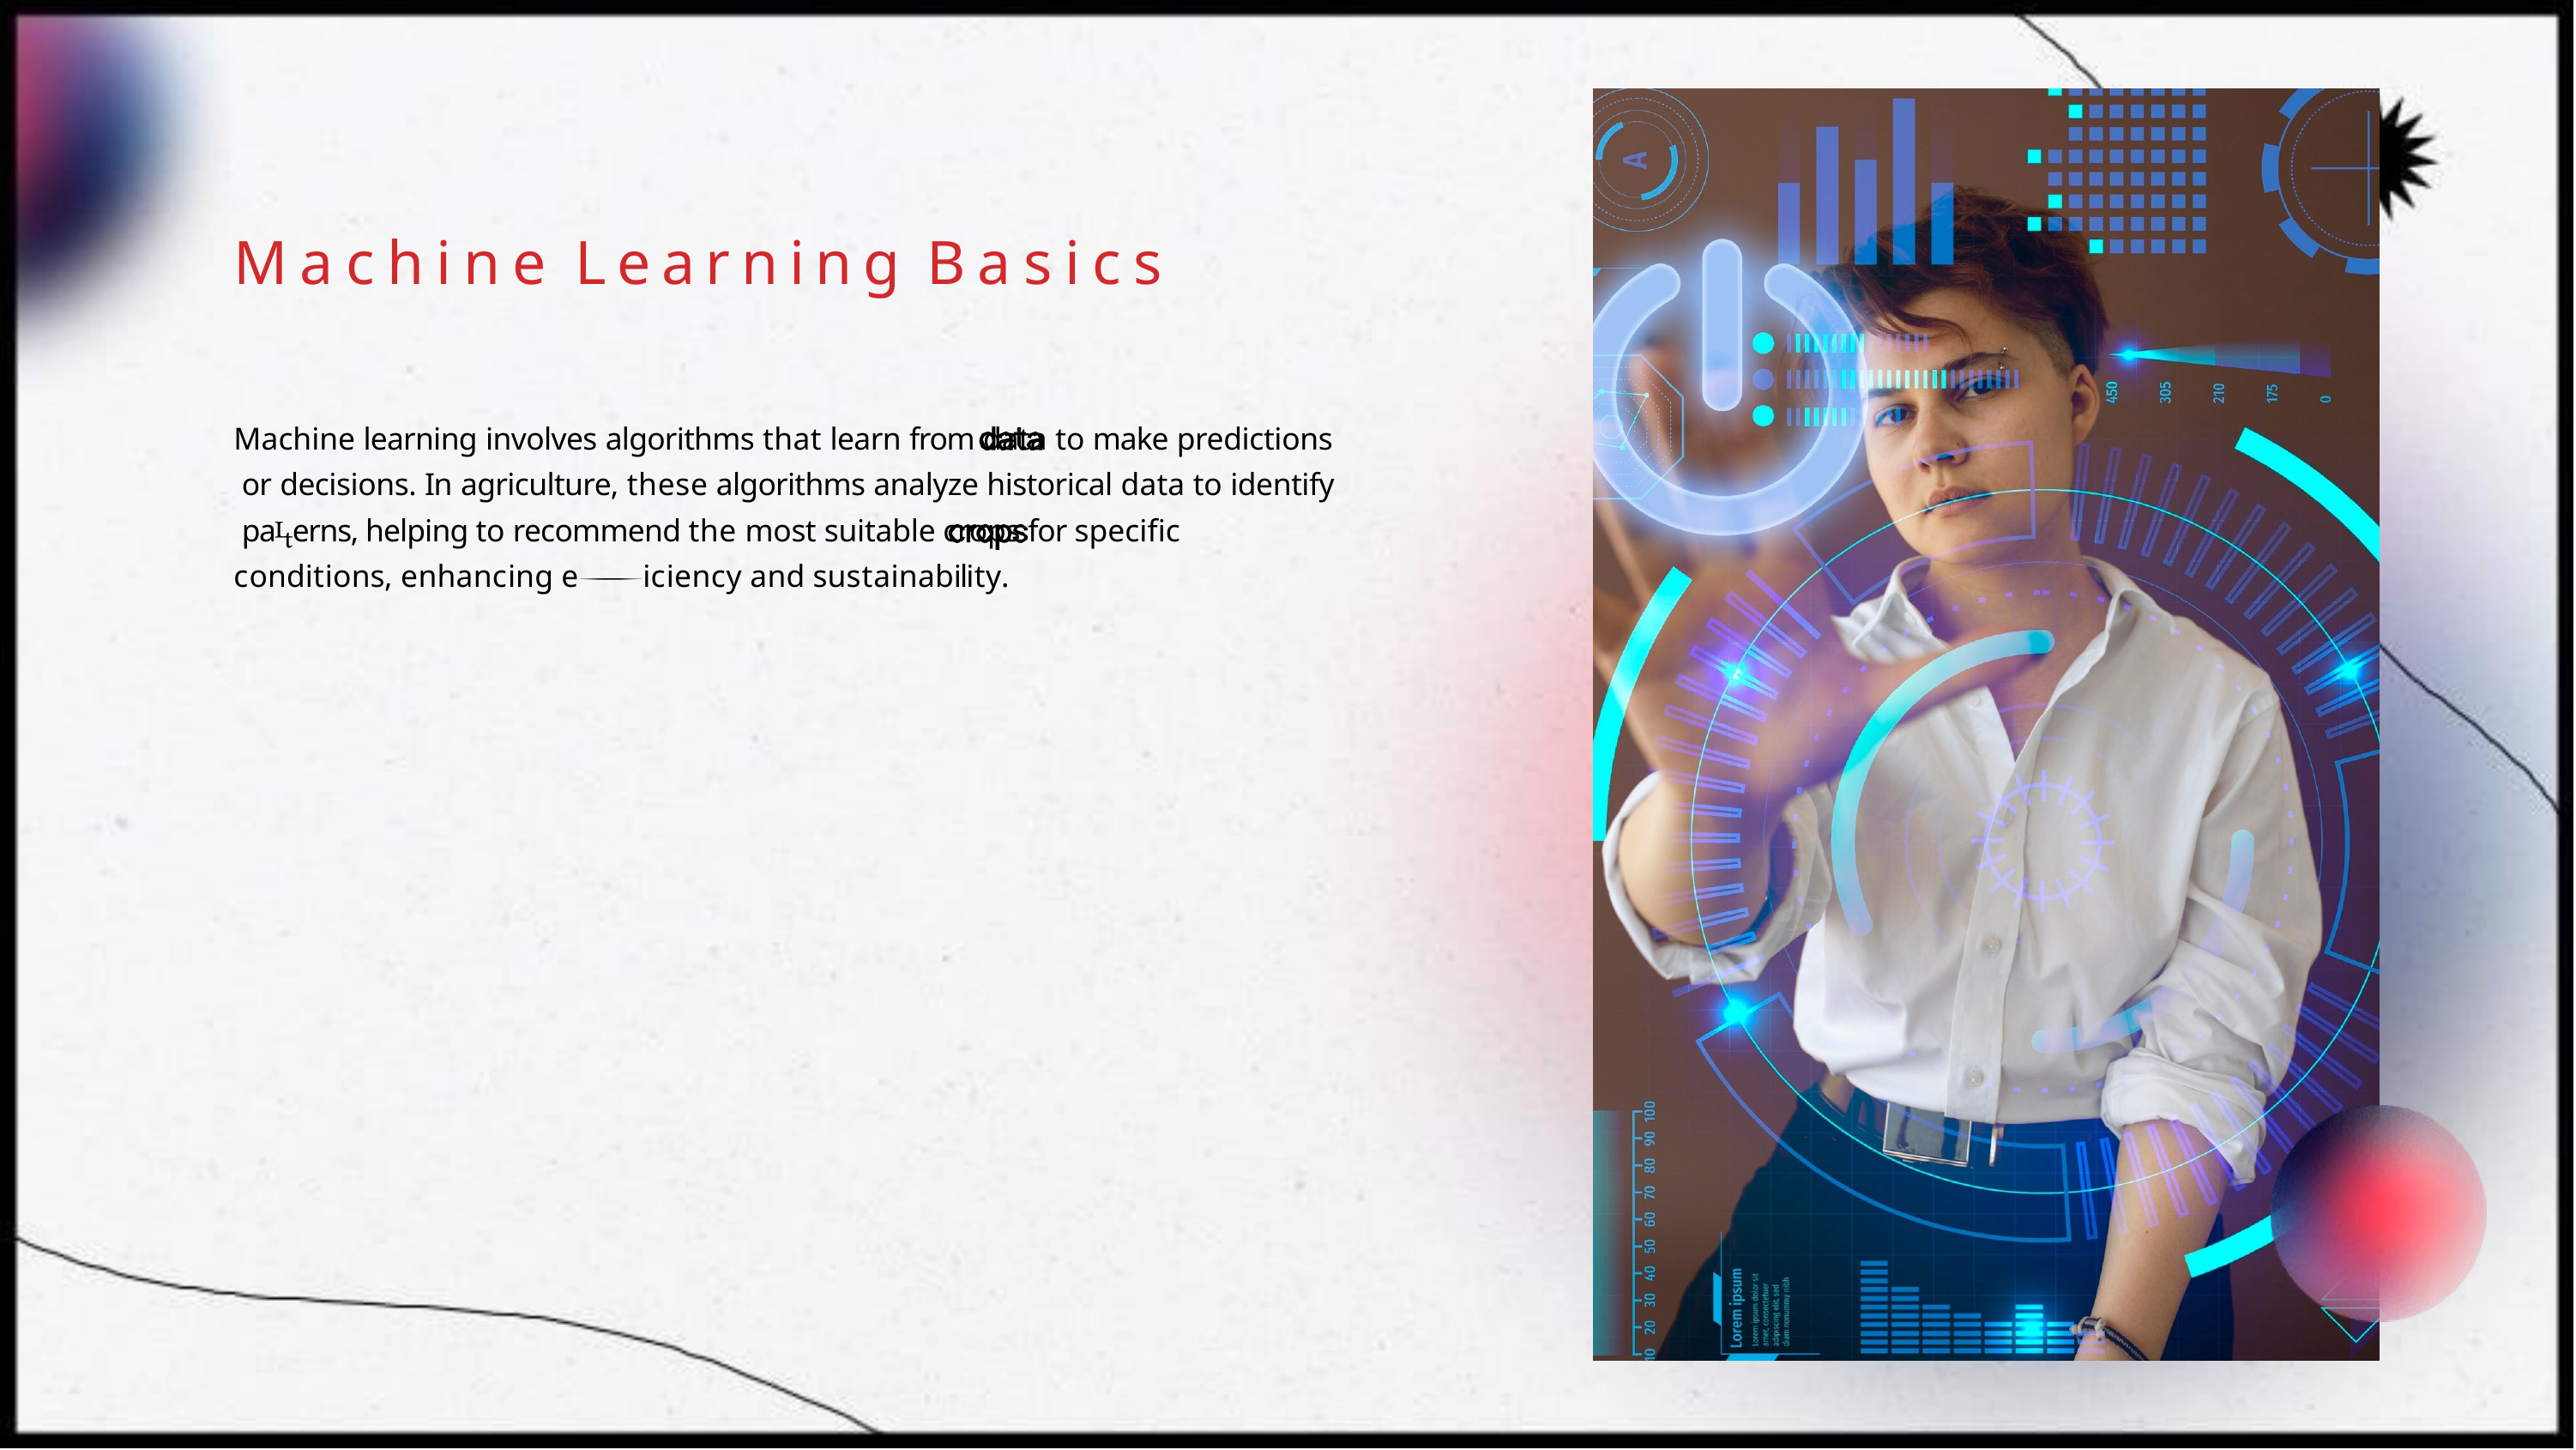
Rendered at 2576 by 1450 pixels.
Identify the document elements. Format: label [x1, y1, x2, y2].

picture [0, 0, 2574, 1448]
text_box [1593, 88, 2488, 1362]
